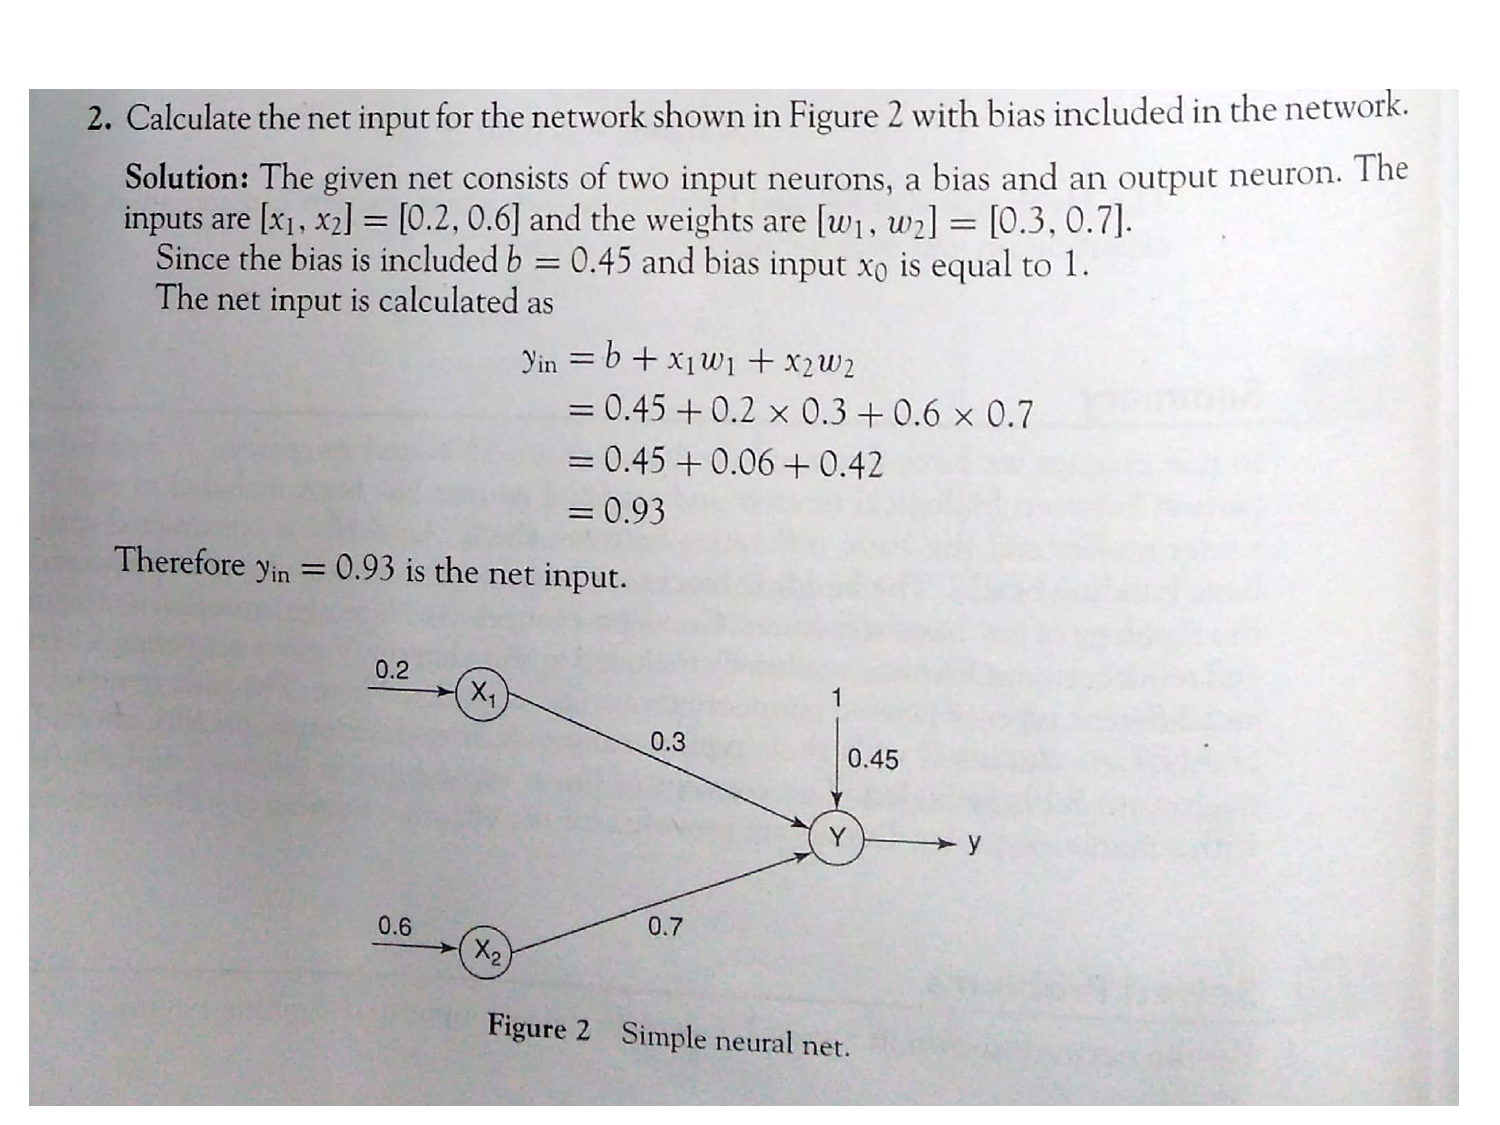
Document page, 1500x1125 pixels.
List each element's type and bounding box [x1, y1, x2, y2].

list [29, 89, 1459, 1107]
